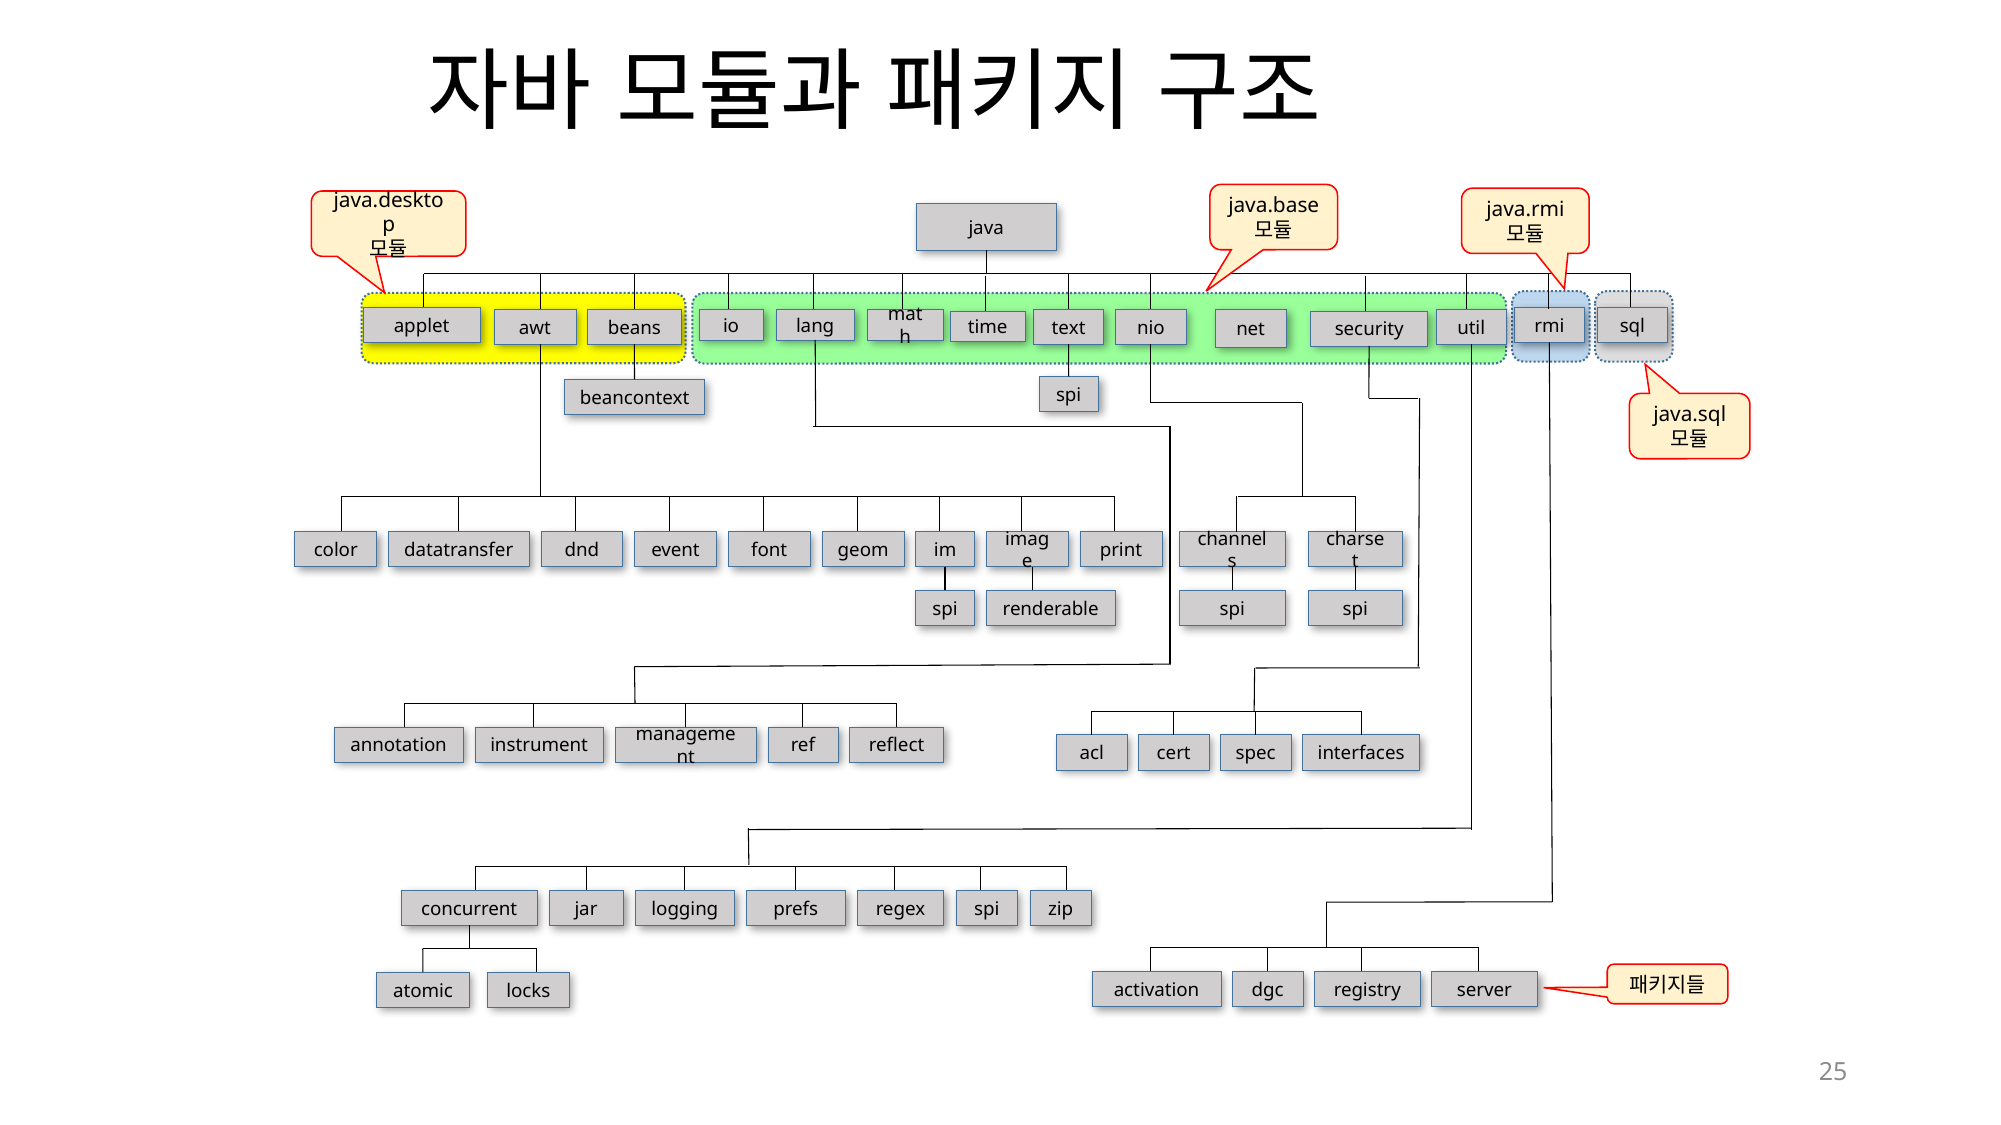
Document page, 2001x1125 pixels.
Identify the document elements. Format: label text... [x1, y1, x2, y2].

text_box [294, 184, 1750, 1008]
slide_number 25 [1412, 1042, 1863, 1103]
title 자바 모듈과 패키지 구조 [412, 37, 1750, 149]
